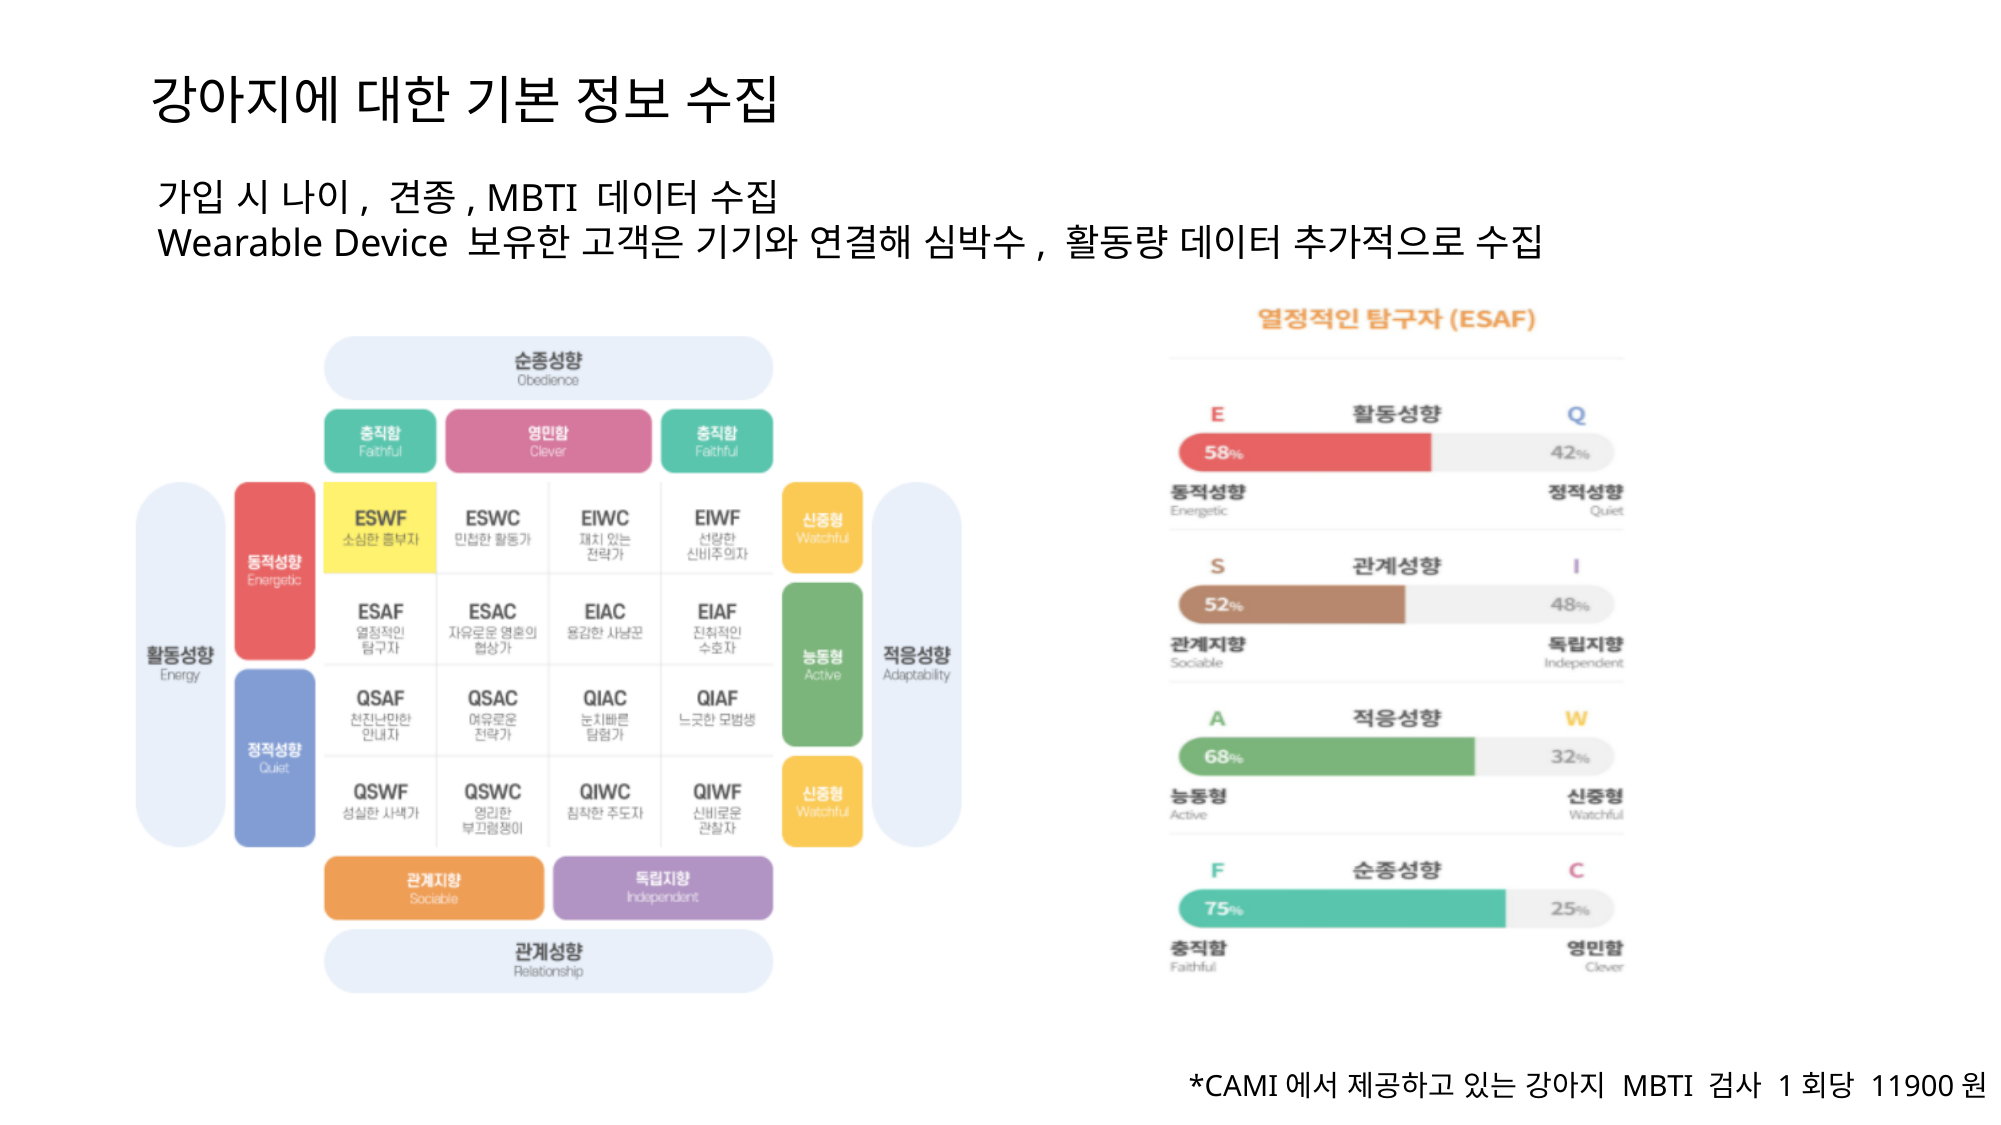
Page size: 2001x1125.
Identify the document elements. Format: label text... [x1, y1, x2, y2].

text_box 강아지에 대한 기본 정보 수집 [135, 59, 797, 138]
text_box *CAMI에서 제공하고 있는 강아지 MBTI 검사 1회당 11900원 [1173, 1060, 2000, 1111]
picture [1062, 305, 1647, 986]
text_box 가입 시 나이, 견종, MBTI 데이터 수집 Wearable Device 보유한 고객은 기기와 연결해 심박수, 활동량 데이터 추가적으로 수집 [142, 166, 1561, 316]
picture [81, 304, 994, 1030]
